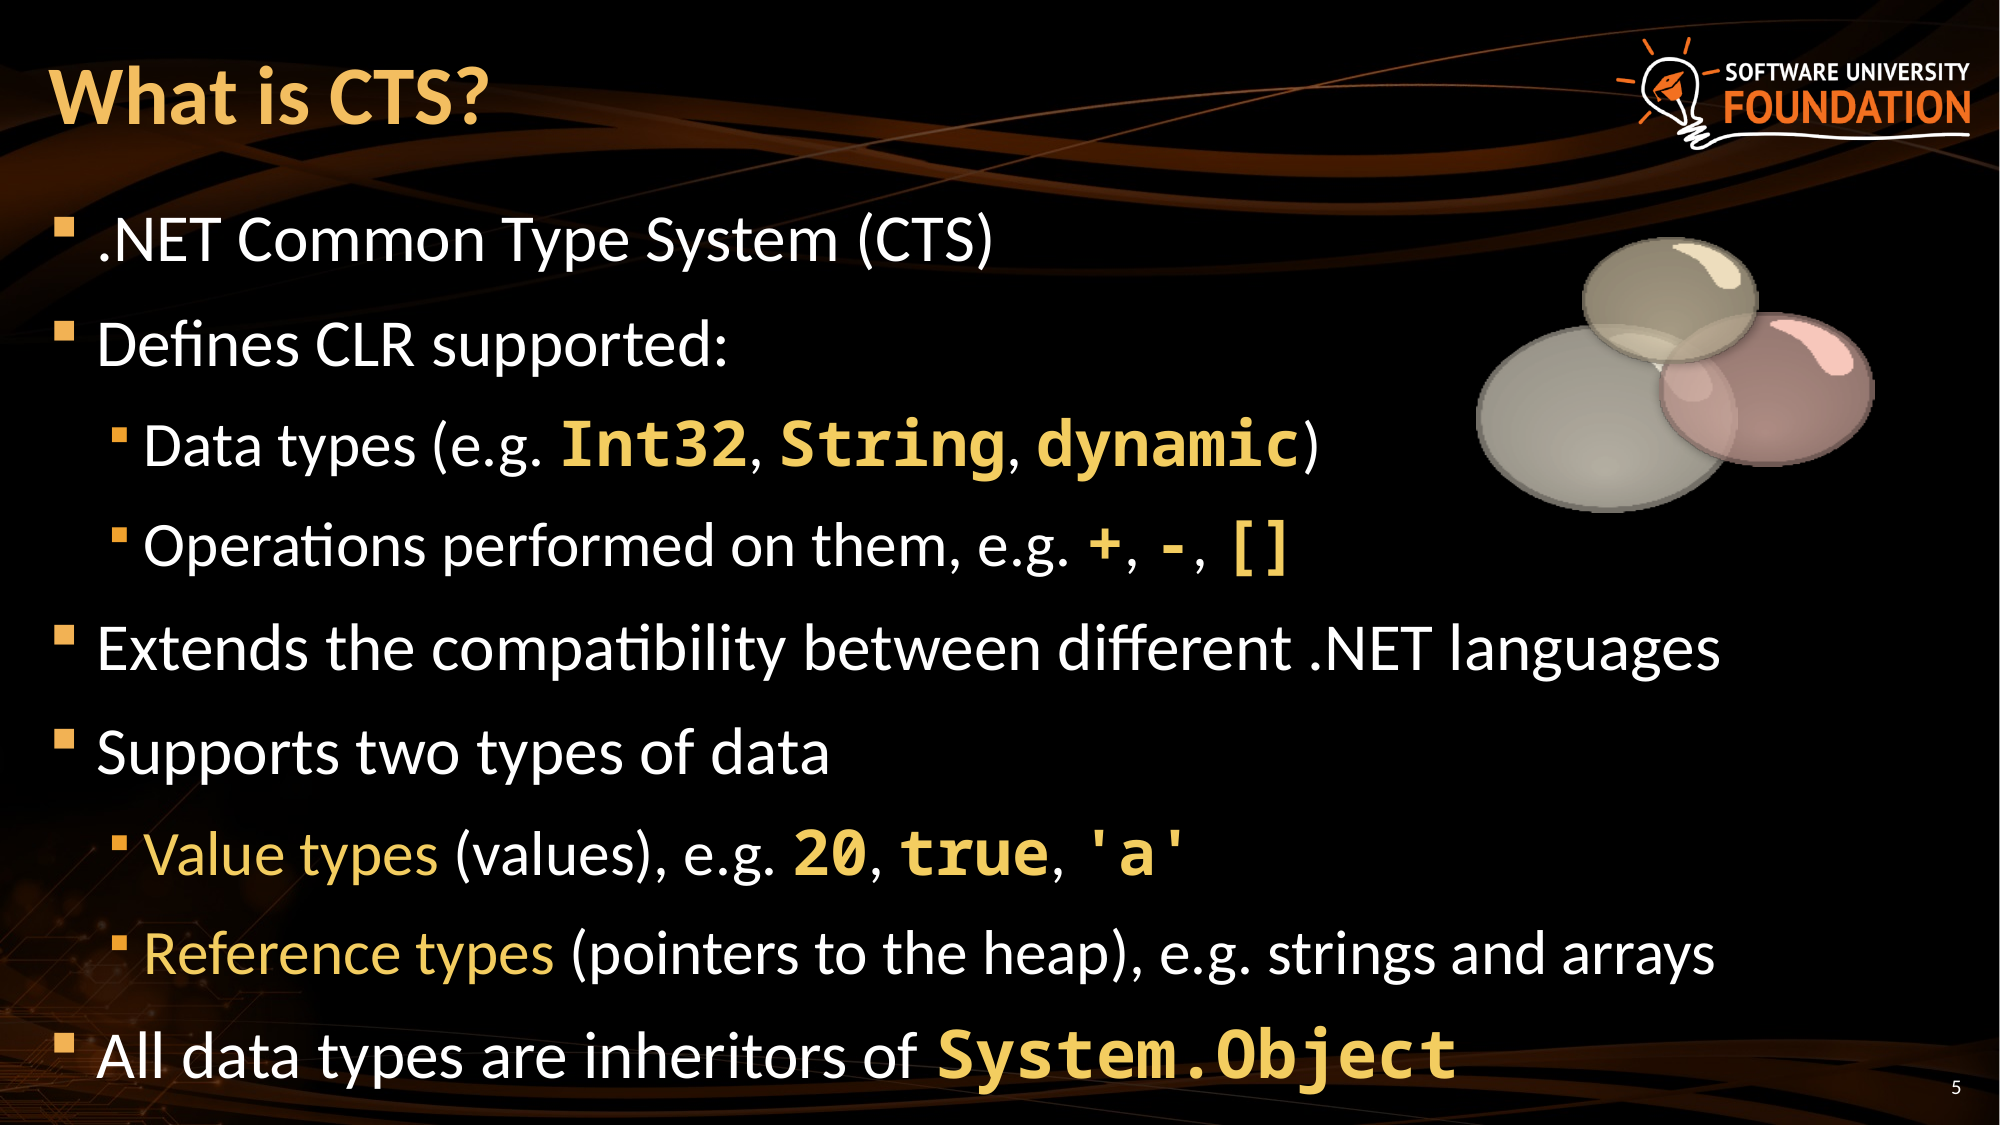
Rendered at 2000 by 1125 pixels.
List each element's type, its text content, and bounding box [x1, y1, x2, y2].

list .NET Common Type System (CTS) Defines CLR supported: Data types (e.g. Int32, String, dynamic) Operations performed on them, e.g. +, -, [] Extends the compatibility between different .NET languages Supports two types of data Value types (values), e.g. 20, true, 'a' Reference types (pointers to the heap), e.g. strings and arrays All data types are inheritors of System.Object [31, 188, 1968, 1103]
title What is CTS? [30, 6, 1602, 189]
picture [0, 0, 2000, 1125]
